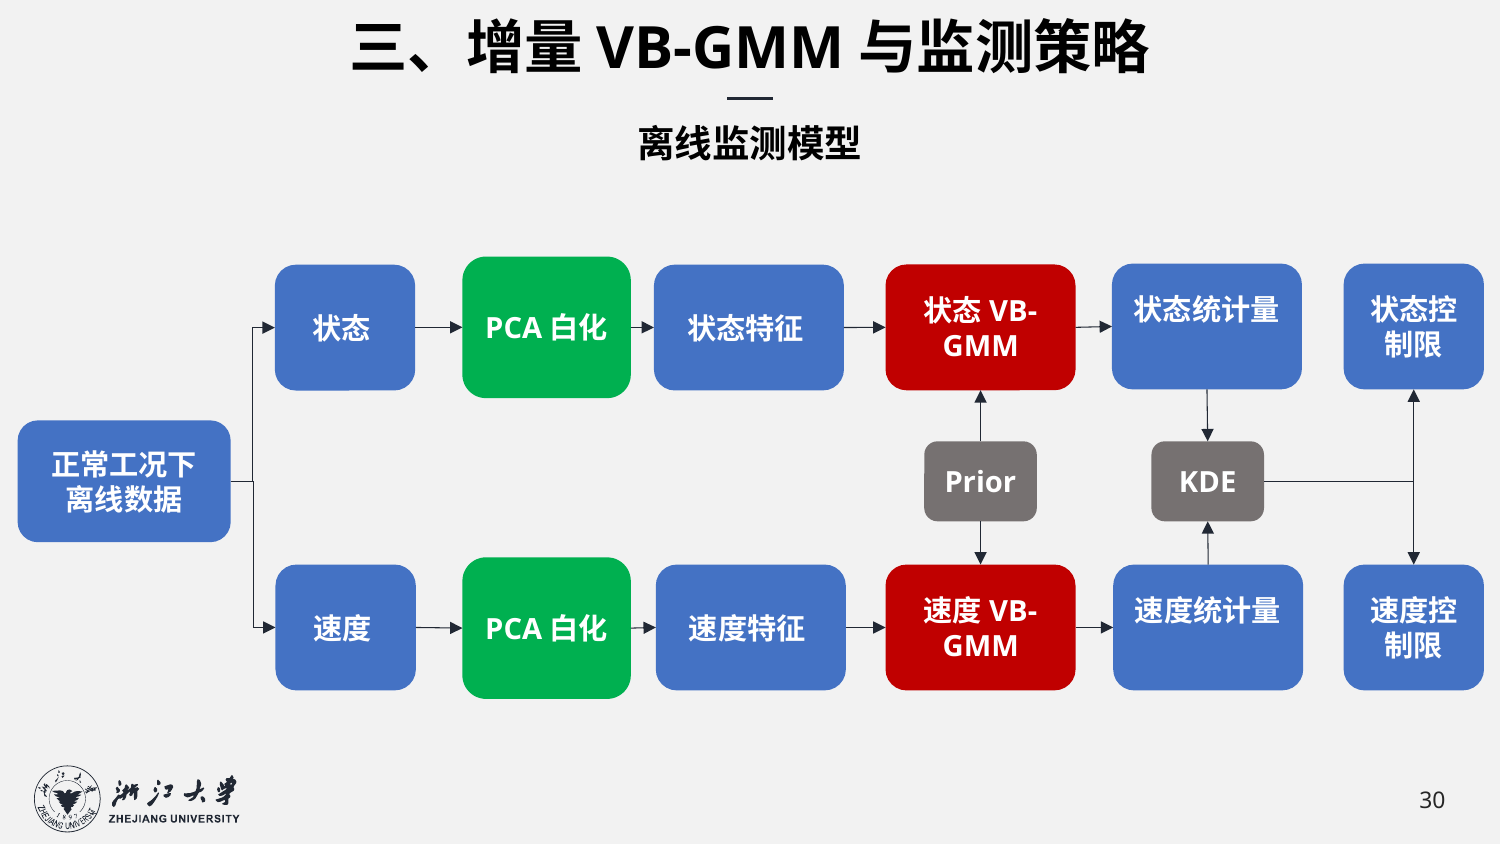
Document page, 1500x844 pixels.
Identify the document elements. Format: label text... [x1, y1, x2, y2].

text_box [1264, 389, 1414, 481]
text_box Prior [923, 440, 1038, 523]
text_box 速度VB-GMM [884, 563, 1077, 692]
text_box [1264, 481, 1414, 565]
text_box 离线监测模型 [622, 112, 878, 173]
text_box 三、增量VB-GMM与监测策略 [334, 2, 1165, 88]
slide_number 30 [1123, 778, 1461, 824]
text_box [230, 481, 276, 628]
text_box PCA白化 [461, 556, 632, 700]
text_box KDE [1150, 440, 1264, 523]
text_box 速度控制限 [1342, 563, 1486, 692]
text_box PCA白化 [461, 255, 632, 400]
text_box 状态控制限 [1342, 262, 1486, 391]
text_box 状态VB-GMM [884, 263, 1077, 392]
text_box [230, 327, 275, 481]
